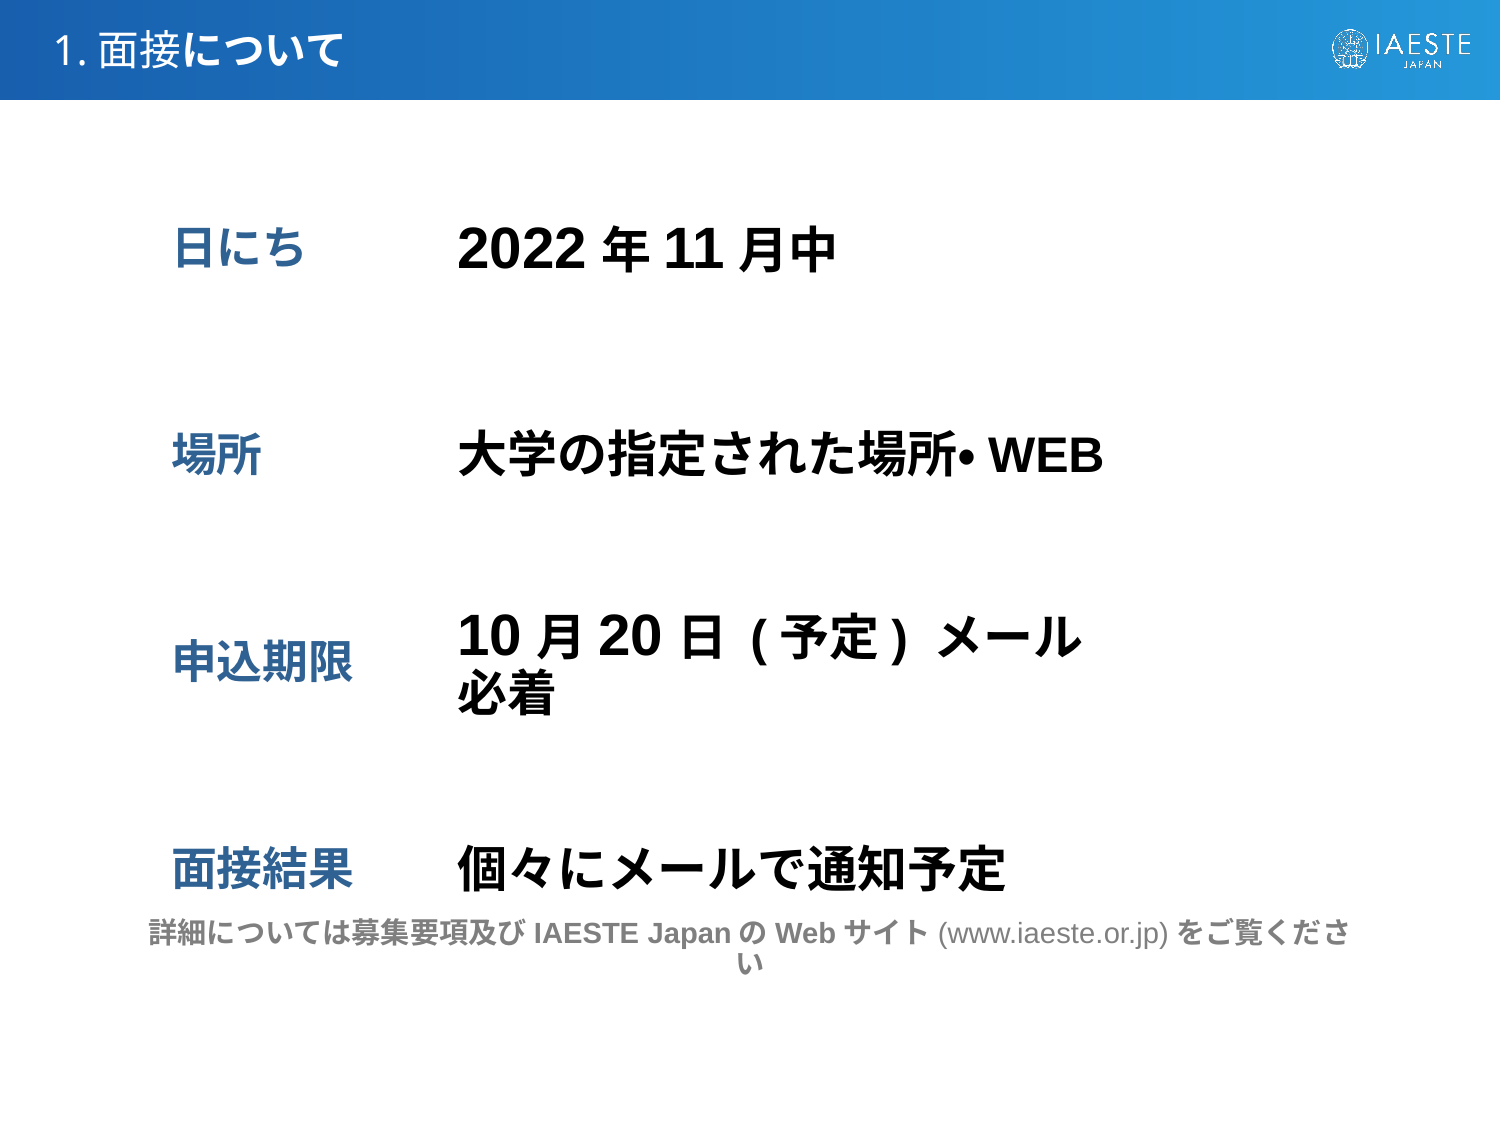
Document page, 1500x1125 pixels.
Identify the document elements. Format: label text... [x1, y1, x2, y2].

picture [1332, 29, 1470, 71]
text_box 詳細については募集要項及びIAESTE JapanのWebサイト(www.iaeste.or.jp)をご覧ください [128, 897, 1372, 998]
text_box 10月20日 (予定) メール必着 [442, 611, 1143, 712]
text_box 個々にメールで通知予定 [442, 818, 1143, 897]
text_box 申込期限 [155, 611, 442, 712]
title 1.面接について [37, 0, 1199, 100]
text_box 場所 [155, 404, 442, 505]
text_box 2022年11月中 [442, 197, 1143, 298]
text_box 日にち [155, 197, 442, 298]
text_box 面接結果 [155, 818, 442, 897]
text_box 大学の指定された場所・WEB [442, 404, 1143, 505]
